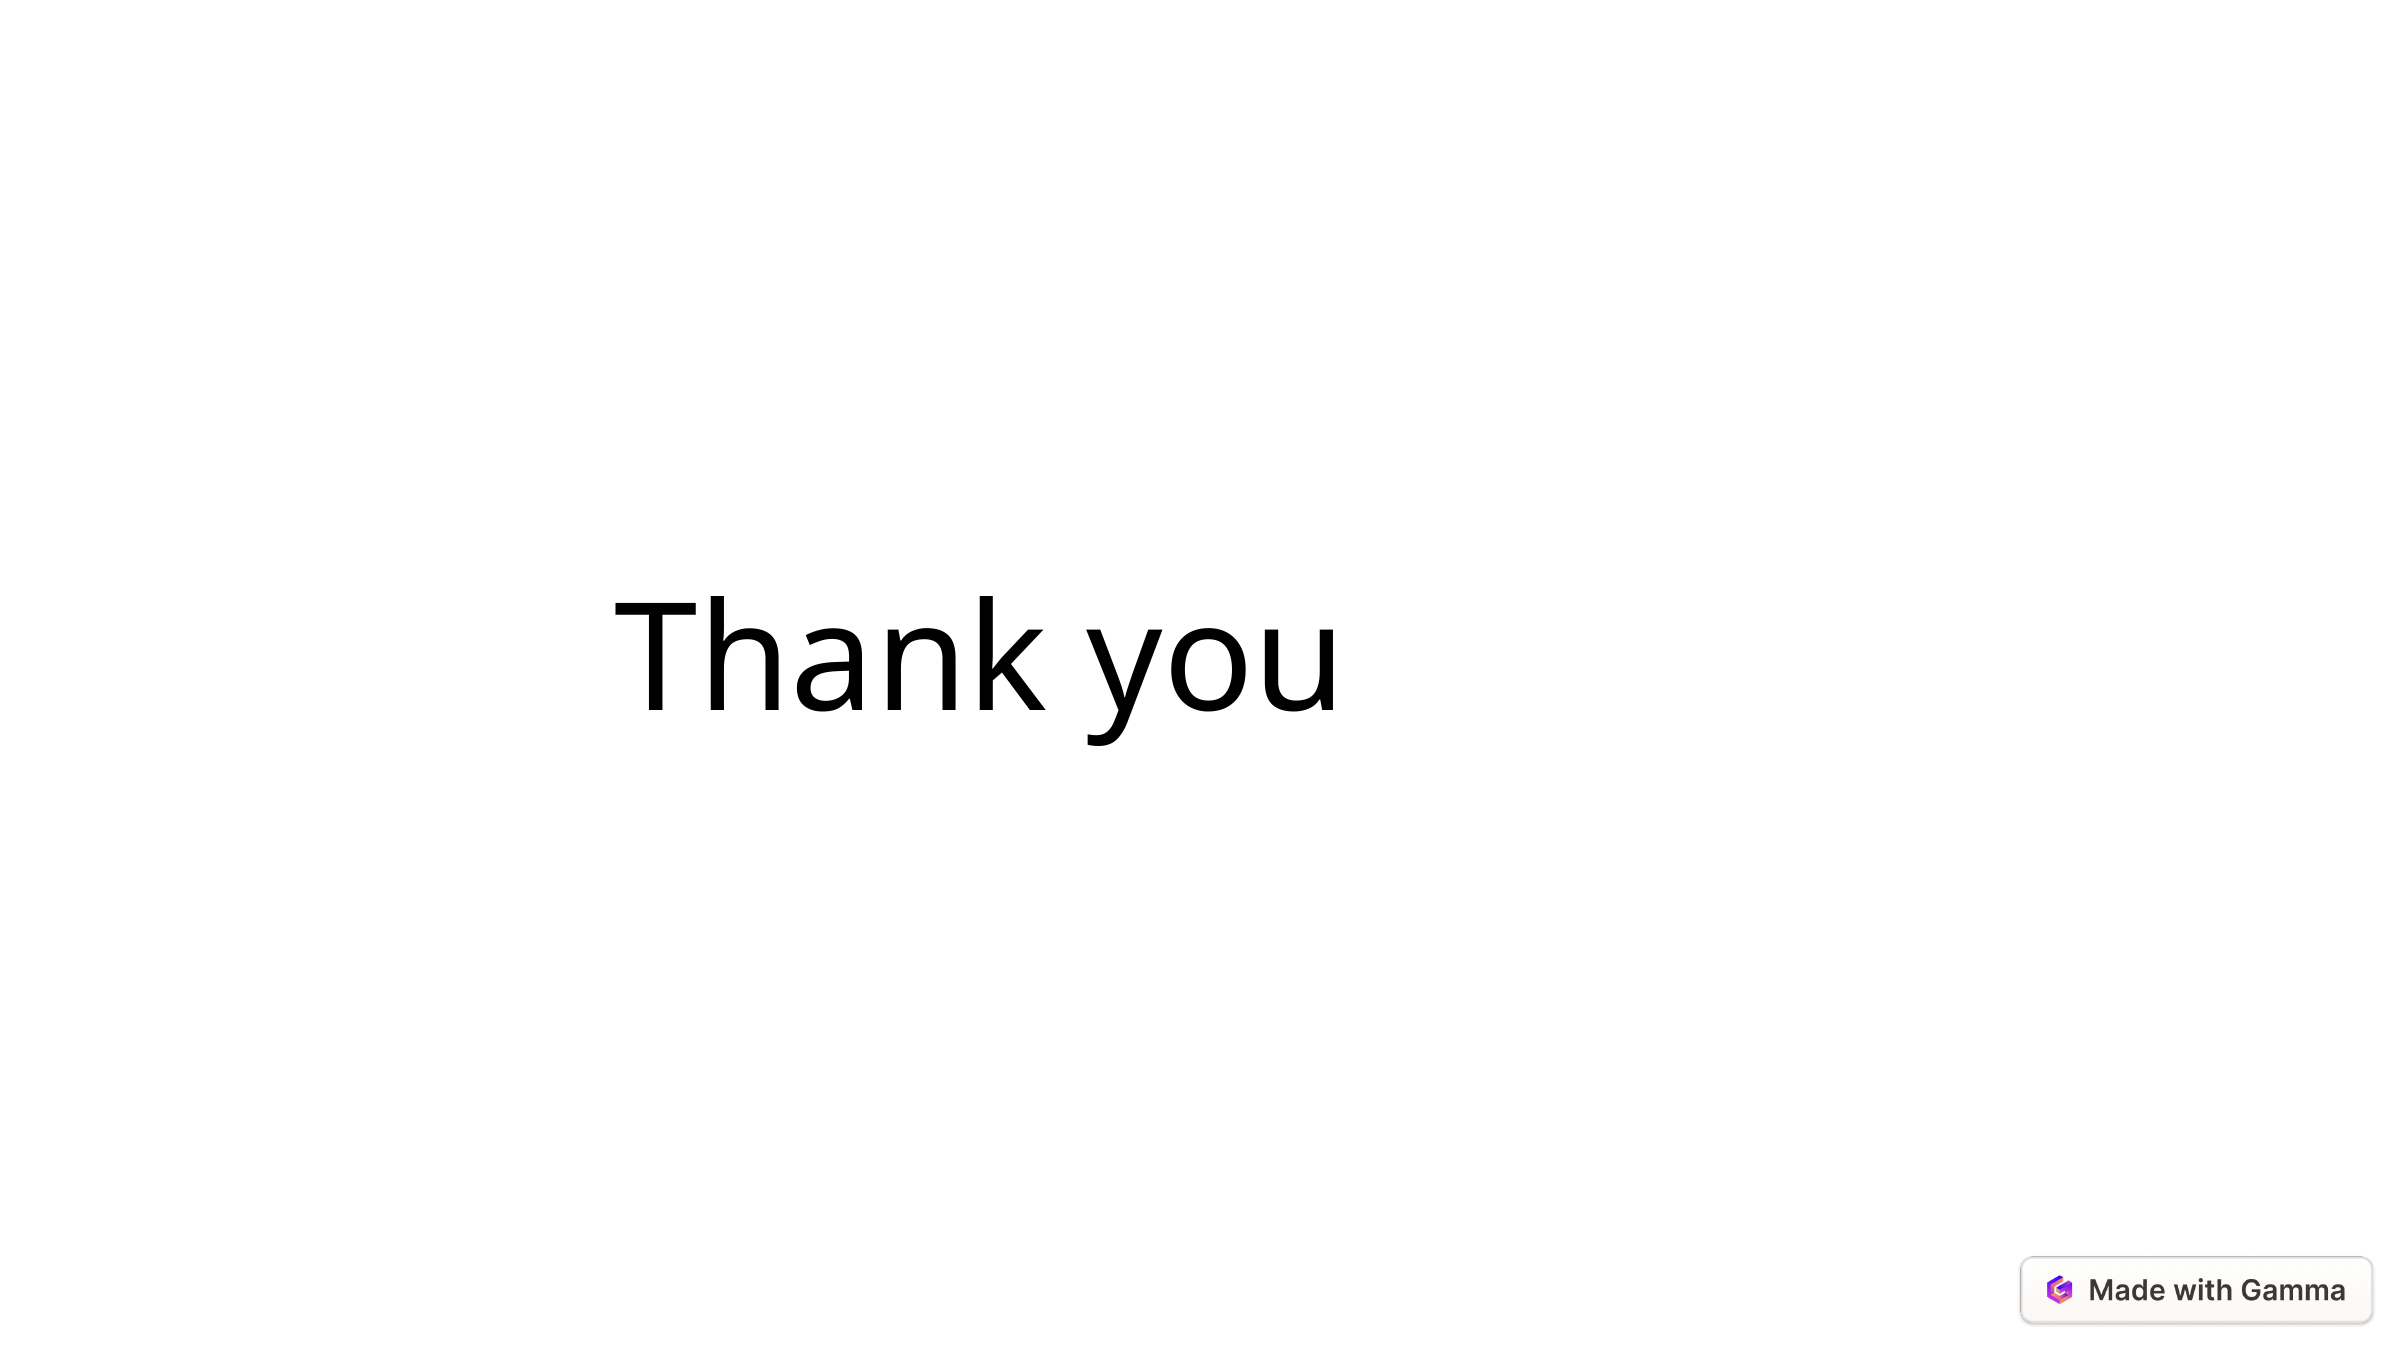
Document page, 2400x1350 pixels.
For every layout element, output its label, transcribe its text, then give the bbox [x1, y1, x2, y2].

picture [2008, 1244, 2385, 1335]
text_box Thank you [599, 619, 1800, 748]
